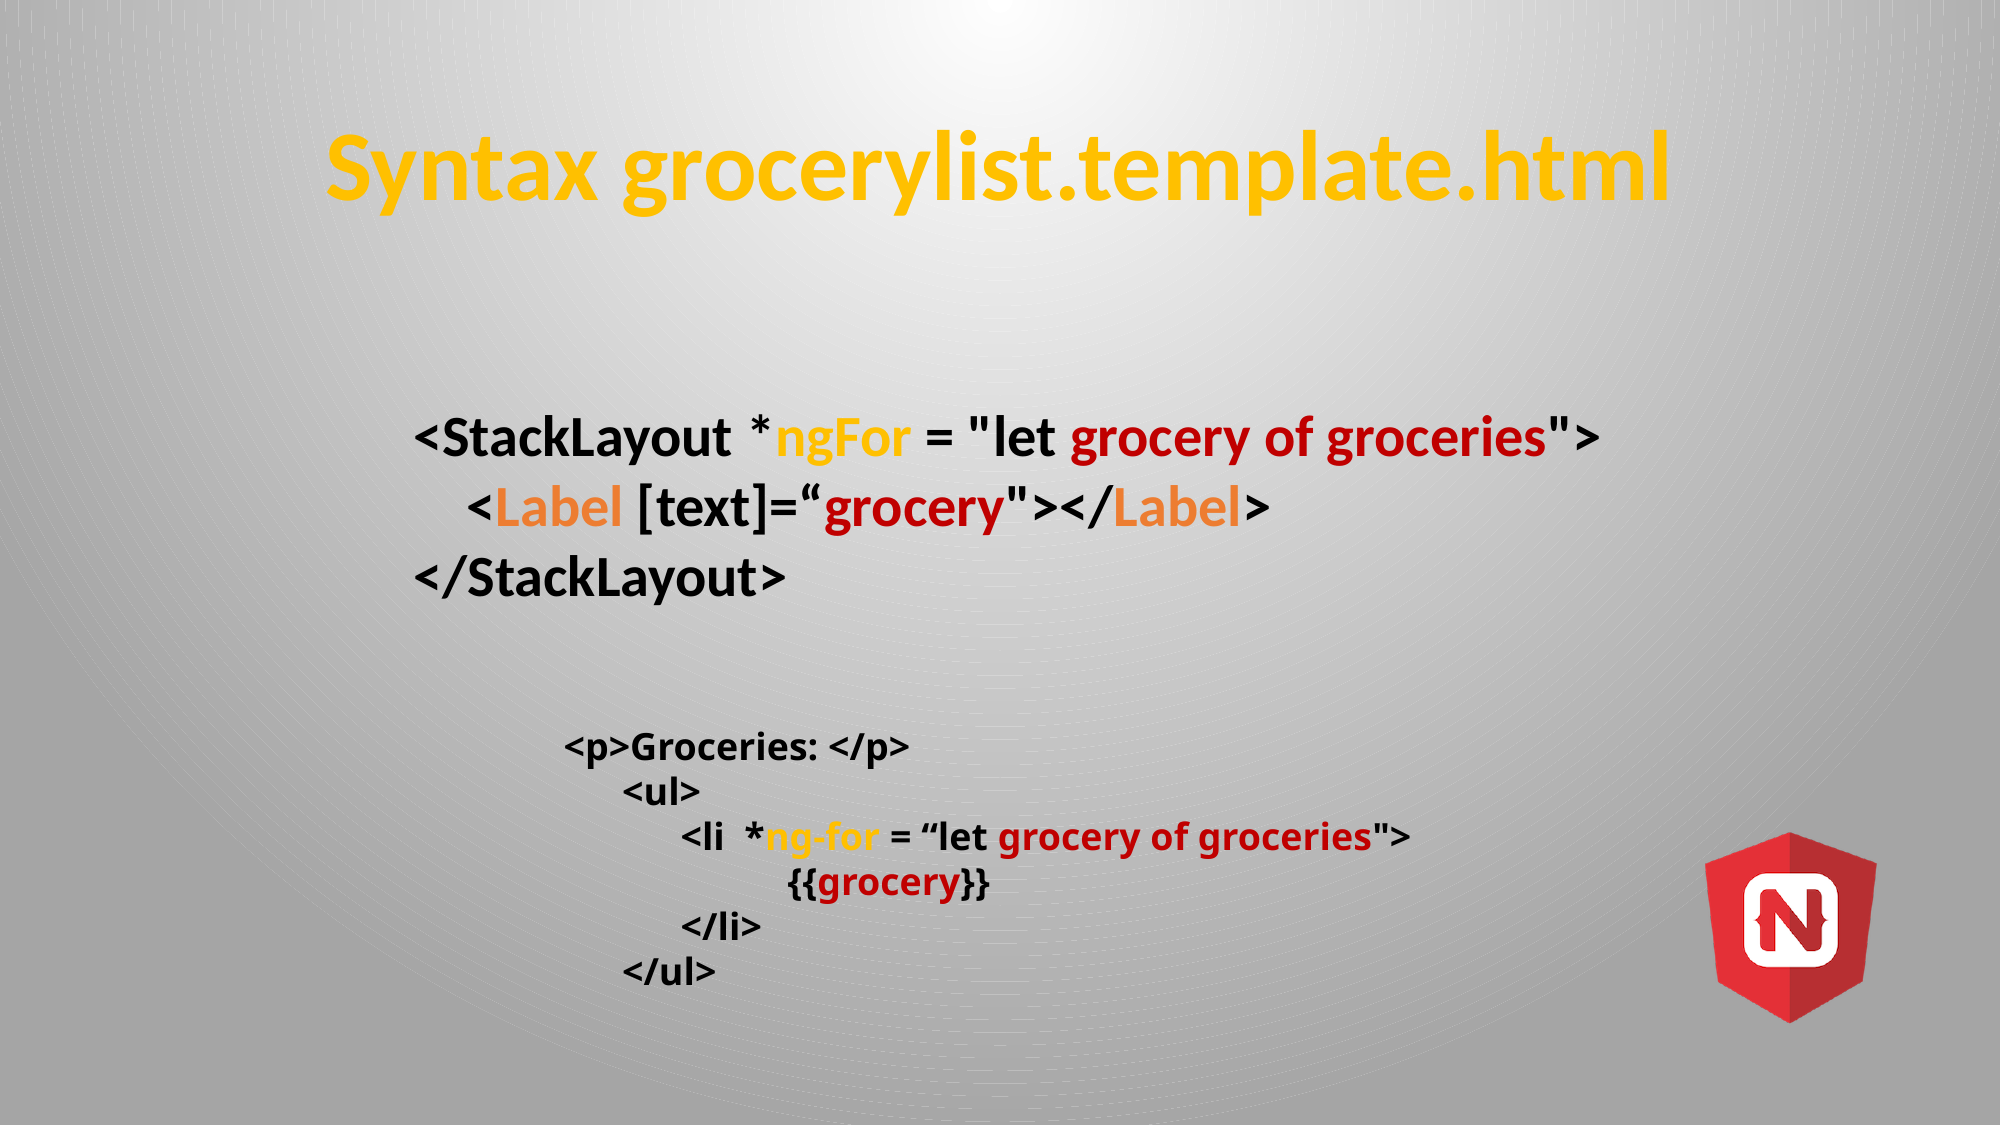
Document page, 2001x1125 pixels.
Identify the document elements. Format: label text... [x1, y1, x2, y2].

list [137, 299, 1863, 1014]
text_box <StackLayout *ngFor = "let grocery of groceries"> <Label [text]=“grocery"></Label> </StackLayout> <p>Groceries: </p> <ul> <li *ng-for = “let grocery of groceries"> {{grocery}} </li> </ul> [398, 321, 1727, 1071]
title Syntax grocerylist.template.html [137, 59, 1863, 278]
picture [1692, 819, 1889, 1036]
